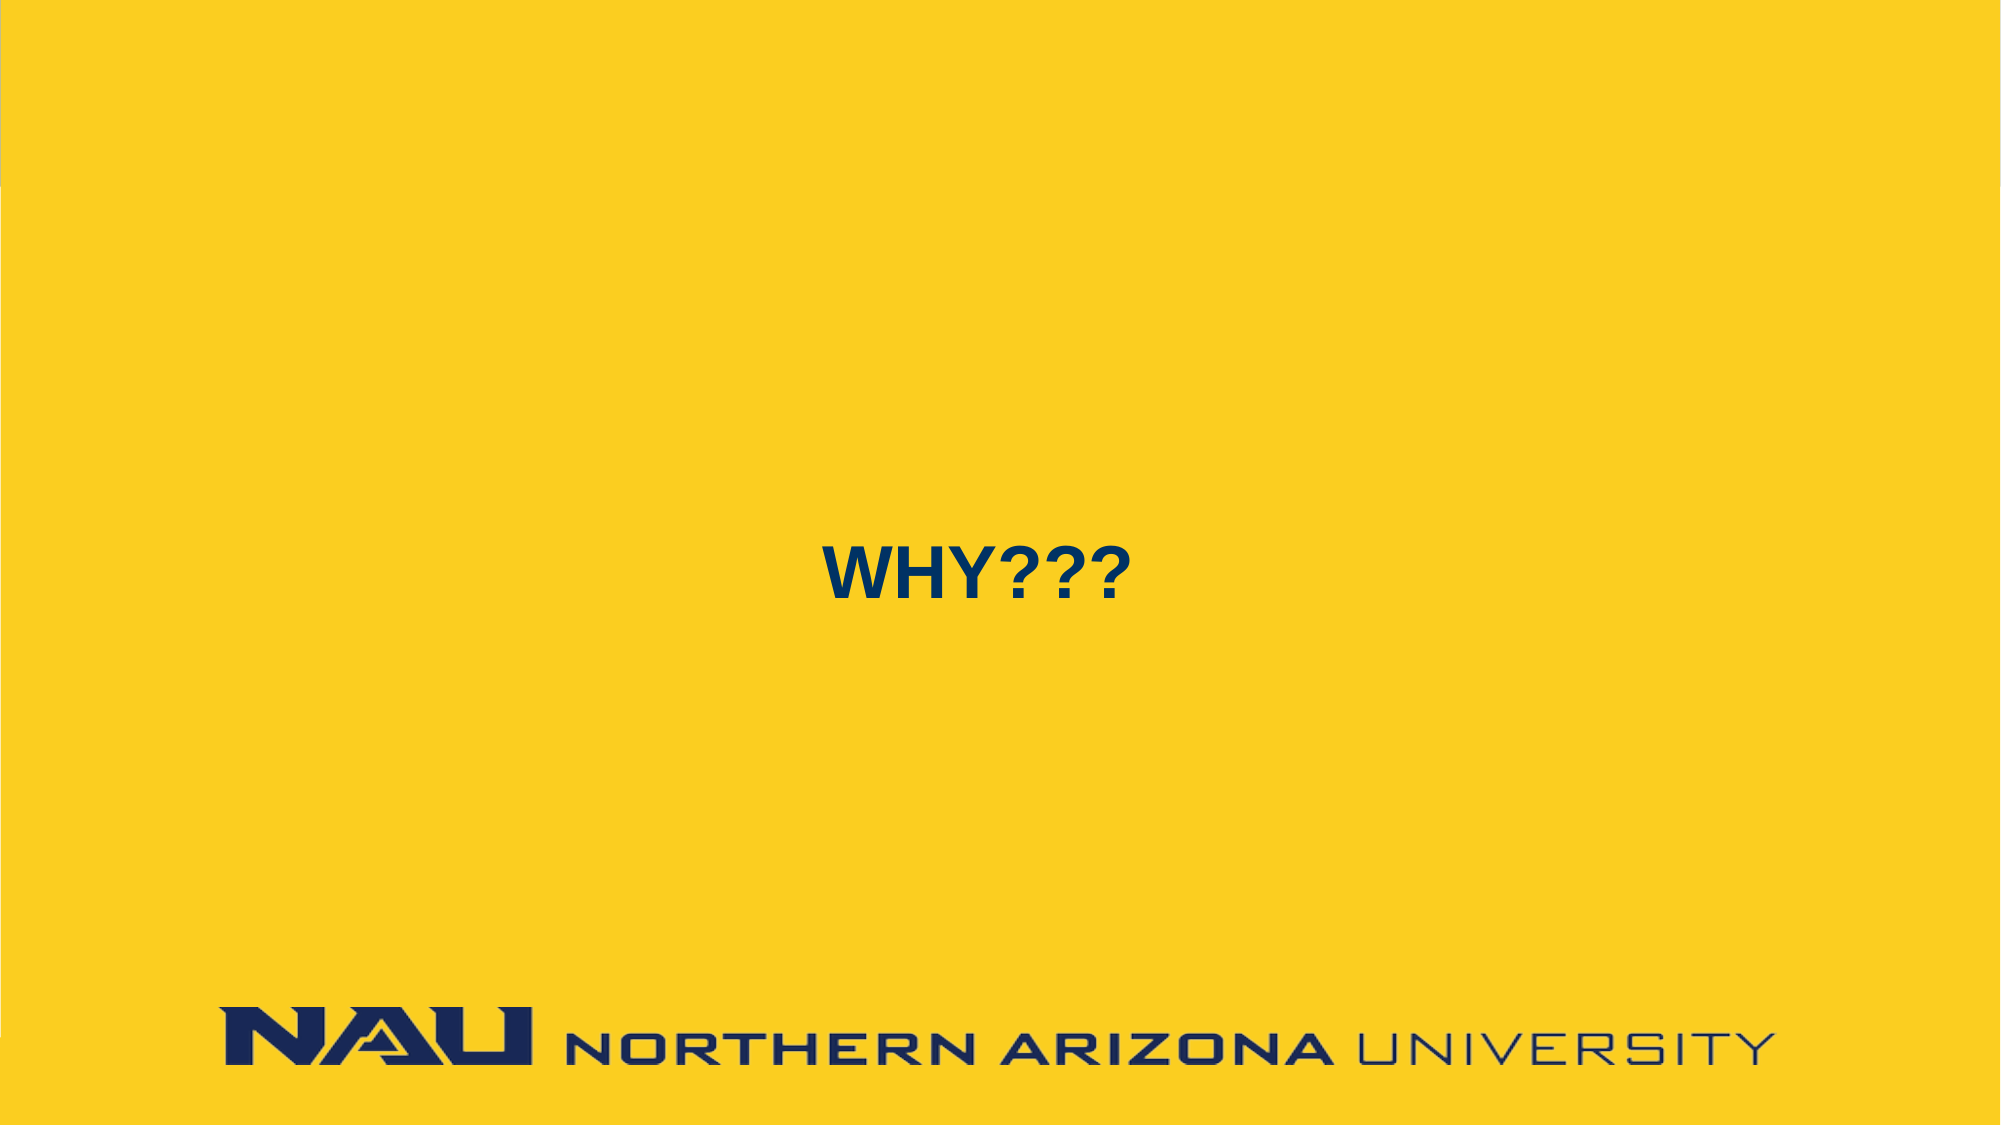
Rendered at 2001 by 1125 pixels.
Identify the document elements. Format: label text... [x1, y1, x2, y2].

picture [218, 1007, 1777, 1065]
title Why??? [384, 400, 1573, 738]
